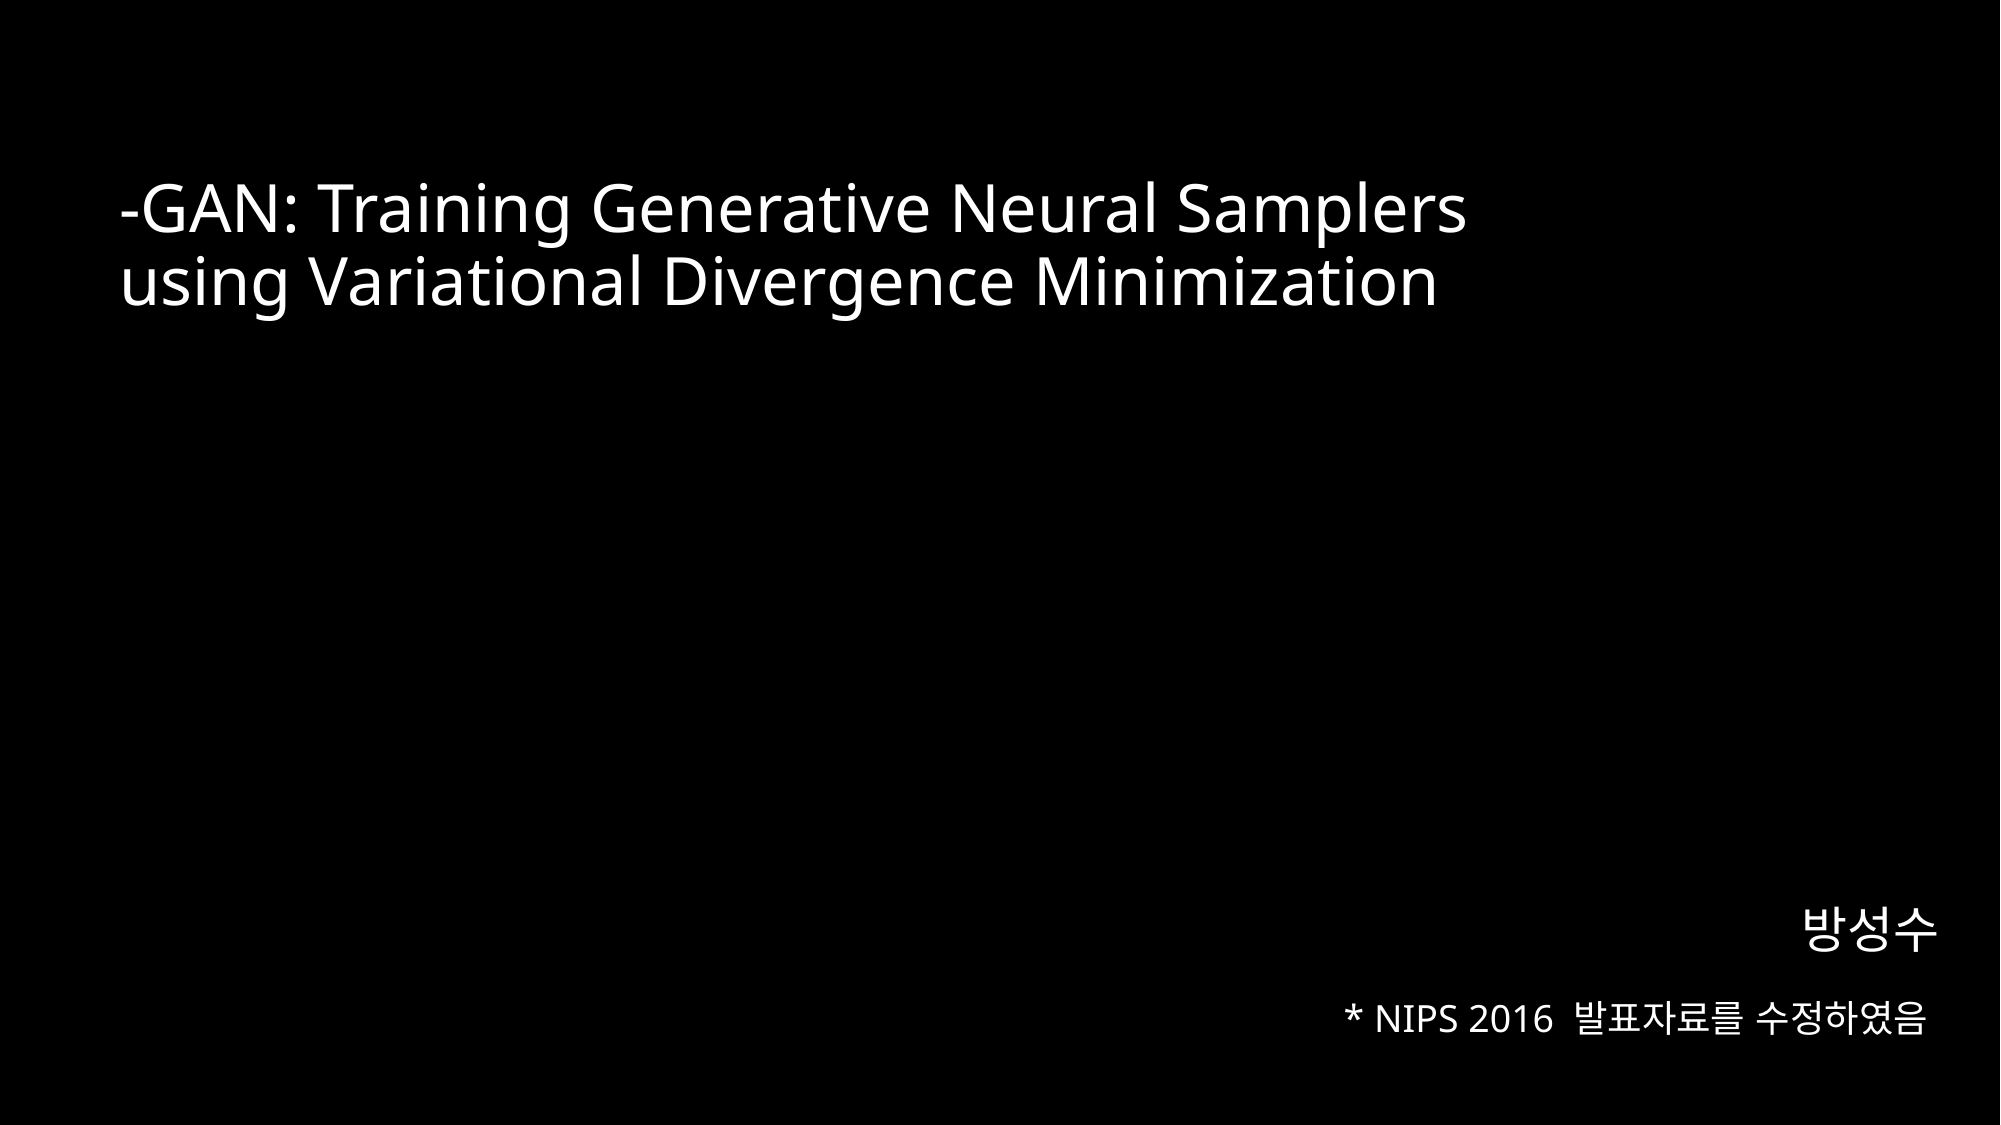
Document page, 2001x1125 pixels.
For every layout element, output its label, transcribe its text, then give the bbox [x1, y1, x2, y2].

title 방성수 * NIPS 2016 발표자료를 수정하였음 [1227, 895, 1955, 1050]
